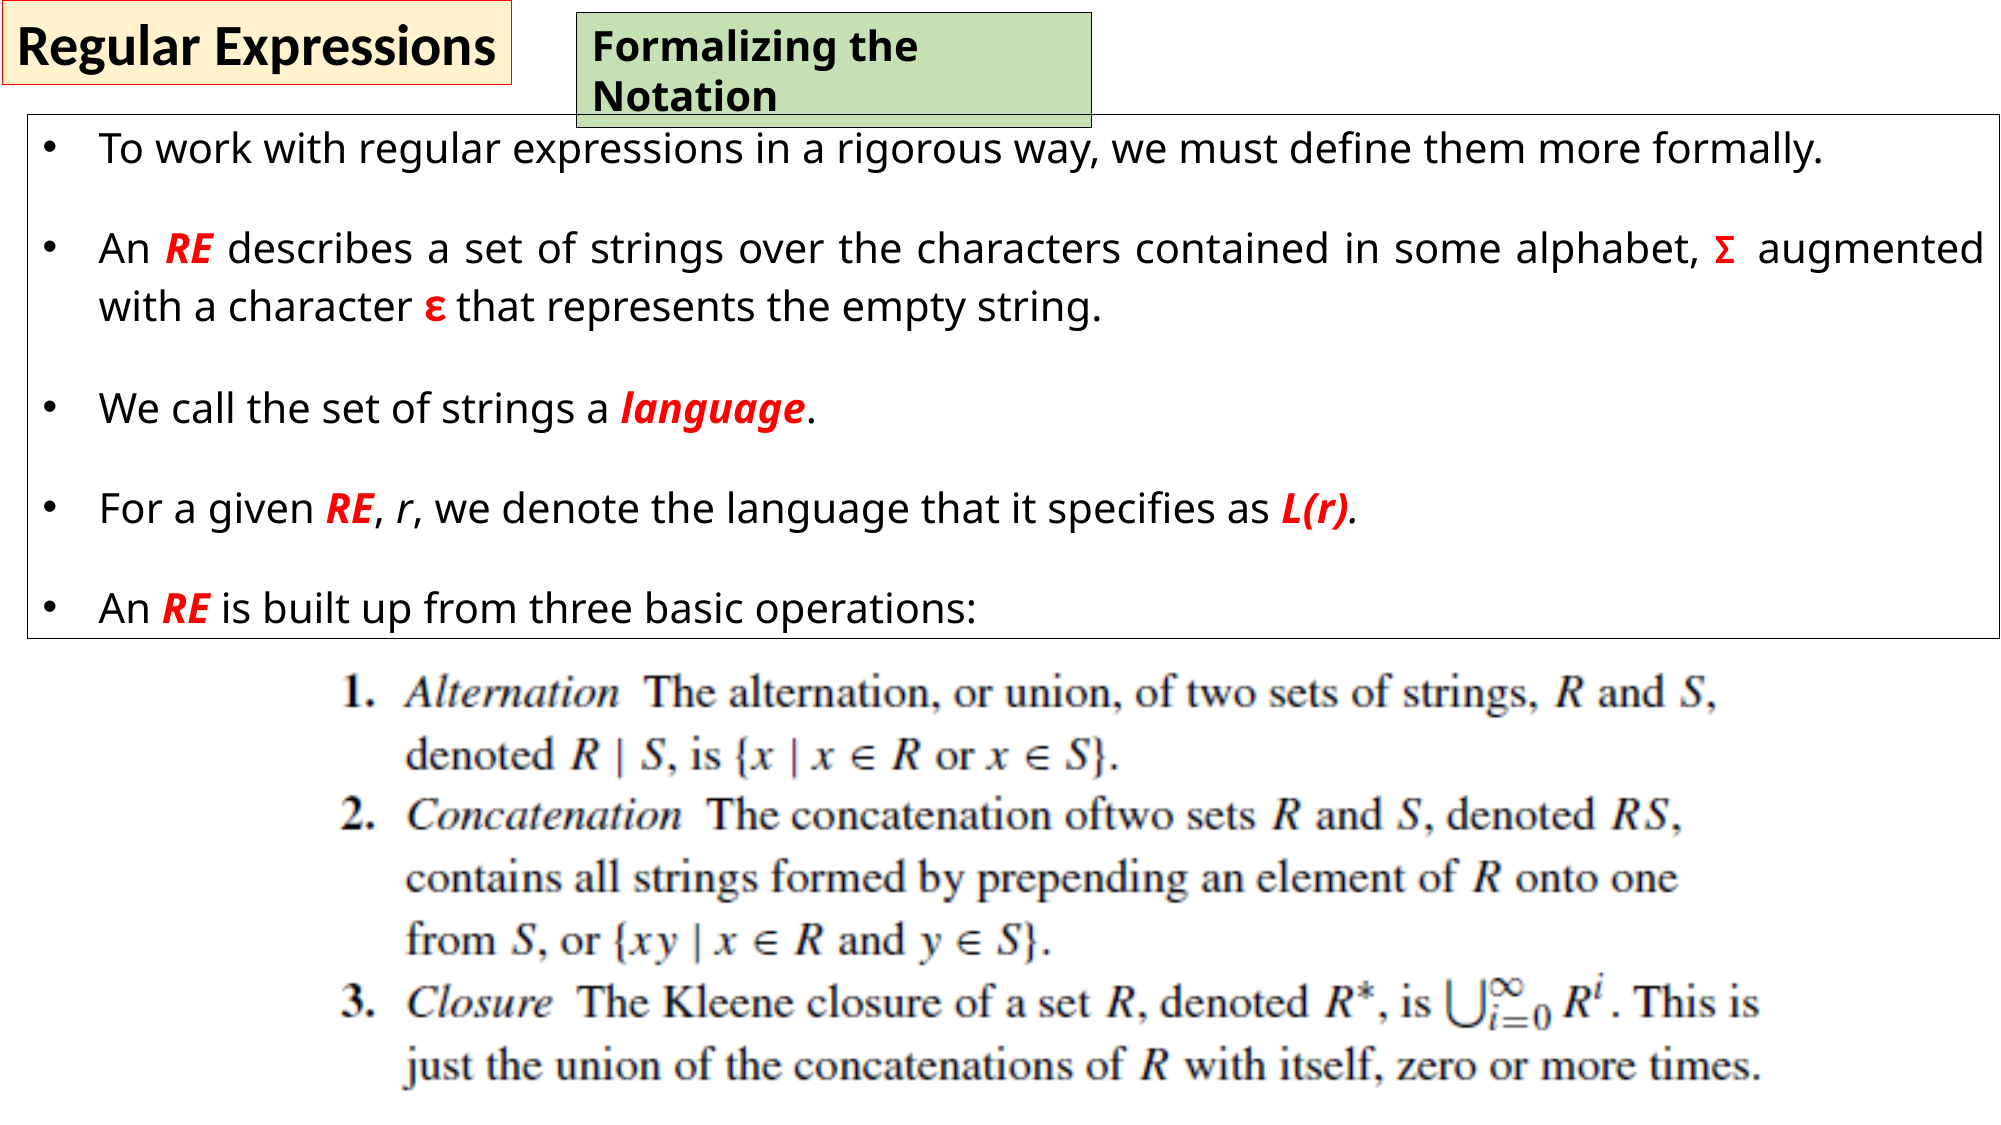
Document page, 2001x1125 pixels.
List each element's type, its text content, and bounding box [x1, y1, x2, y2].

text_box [330, 653, 1791, 1117]
text_box To work with regular expressions in a rigorous way, we must define them more formally. An RE describes a set of strings over the characters contained in some alphabet, Σ augmented with a character ε that represents the empty string. We call the set of strings a language. For a given RE, r, we denote the language that it specifies as L(r). An RE is built up from three basic operations: [27, 114, 2000, 639]
text_box Regular Expressions [2, 0, 512, 85]
text_box Formalizing the Notation [576, 12, 1092, 114]
